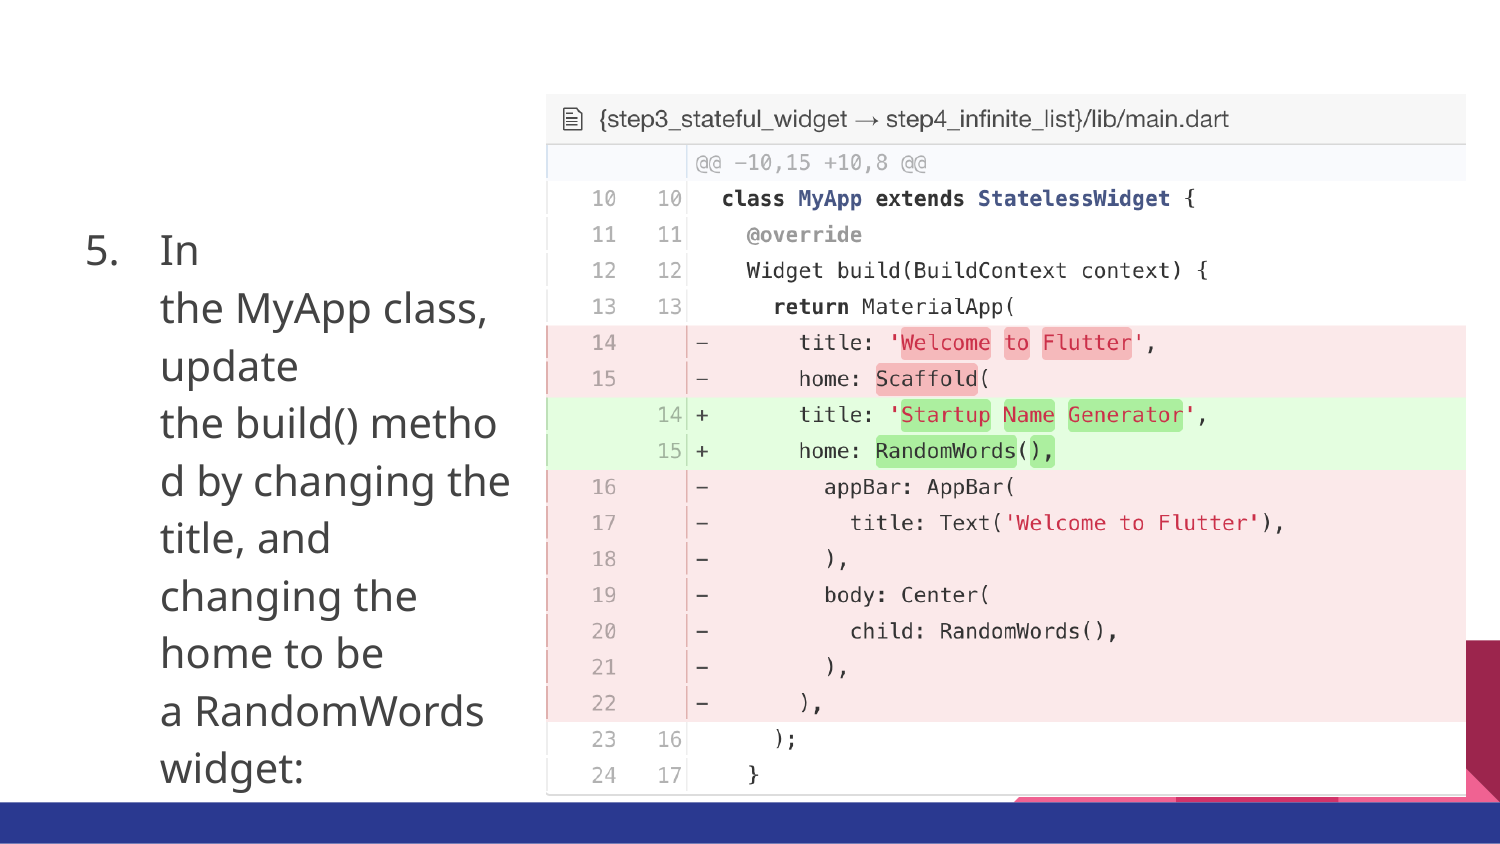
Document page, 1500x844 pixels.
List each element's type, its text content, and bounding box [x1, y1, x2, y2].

list In the MyApp class, update the build() method by changing the title, and changing the home to be a RandomWords widget: [51, 201, 533, 750]
picture [546, 93, 1467, 798]
